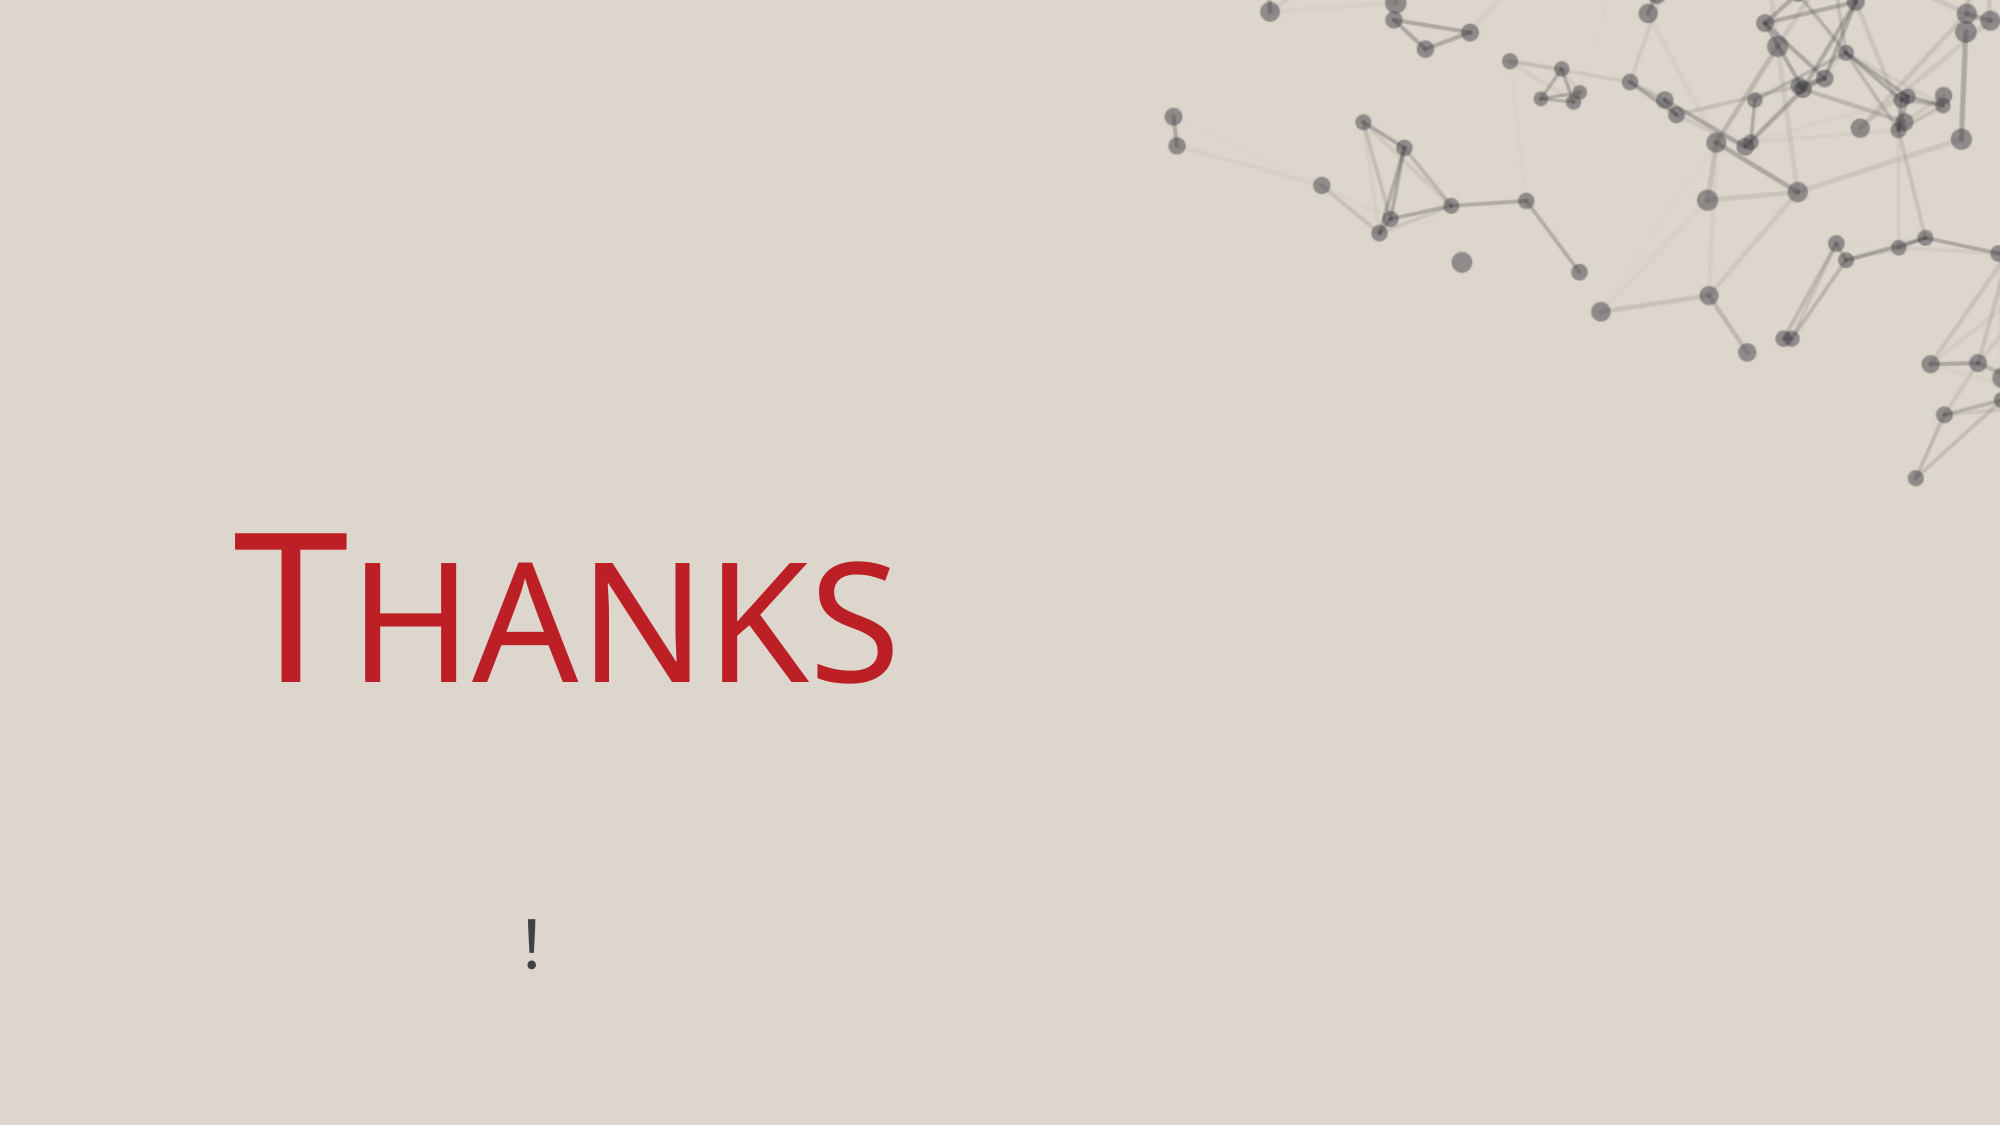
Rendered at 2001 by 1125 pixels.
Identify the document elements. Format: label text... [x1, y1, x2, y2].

text_box ！ [500, 855, 598, 991]
picture [0, 0, 2000, 1125]
text_box THANKS [218, 466, 916, 732]
